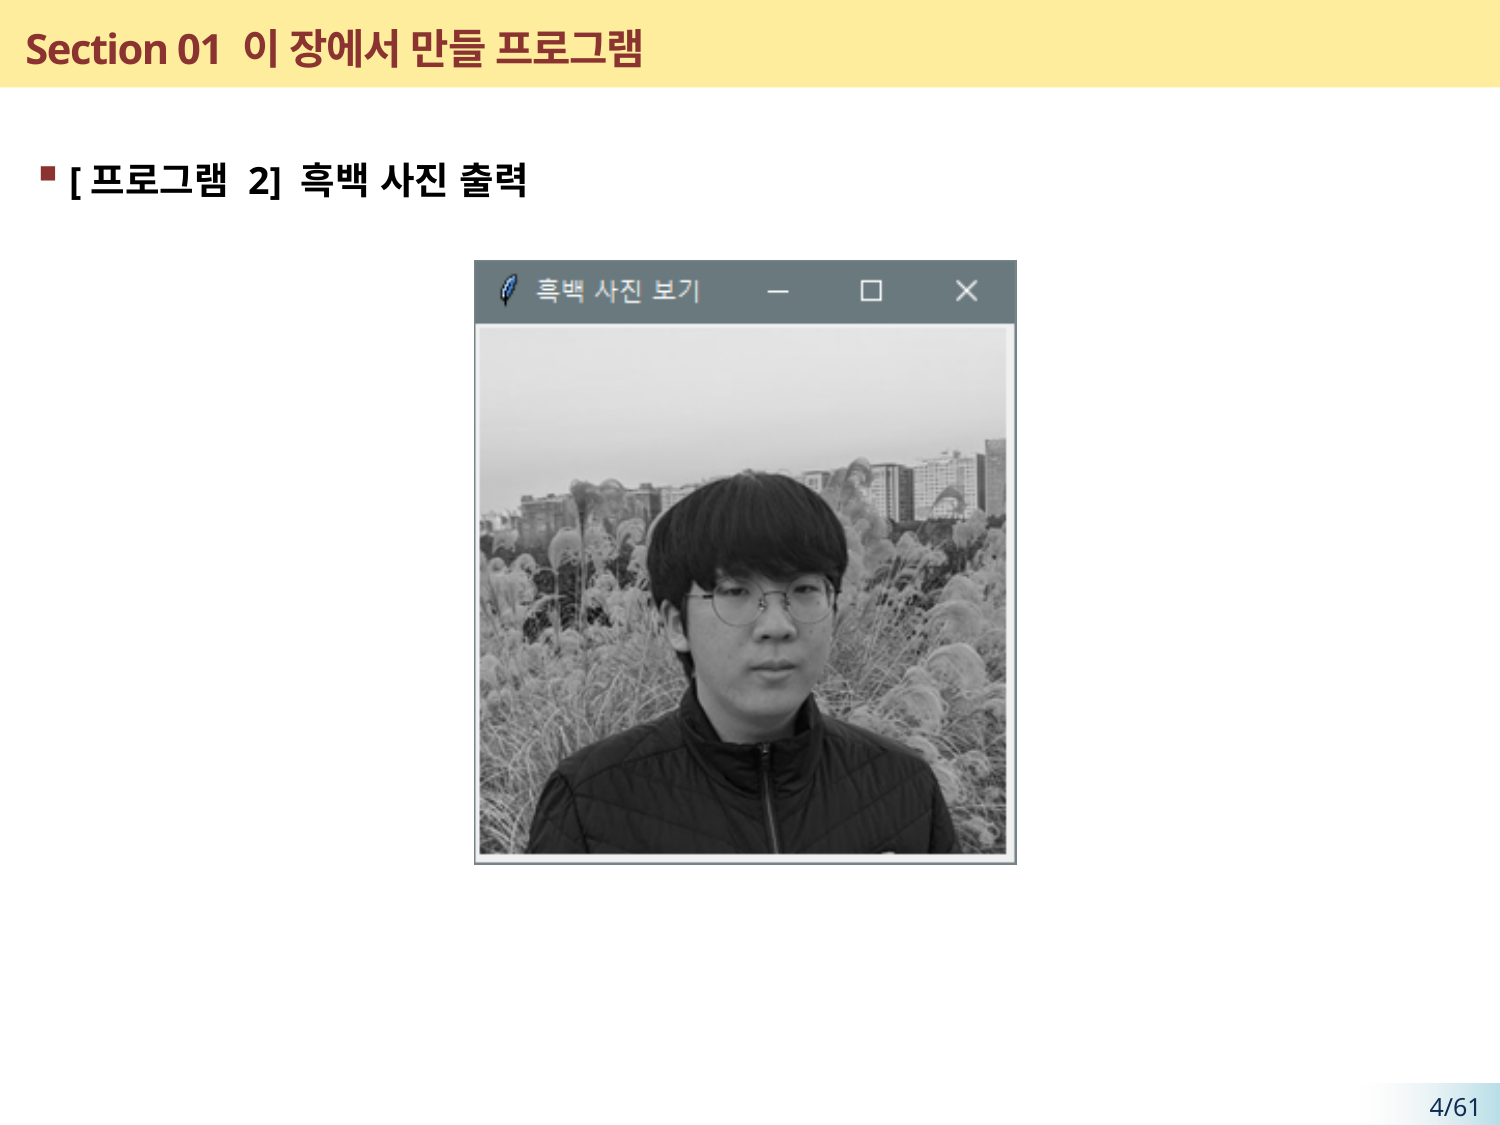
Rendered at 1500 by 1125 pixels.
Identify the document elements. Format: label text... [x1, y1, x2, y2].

title Section 01 이 장에서 만들 프로그램 [10, 8, 1288, 87]
list [프로그램 2] 흑백 사진 출력 [10, 126, 1481, 1057]
picture [474, 259, 1018, 866]
